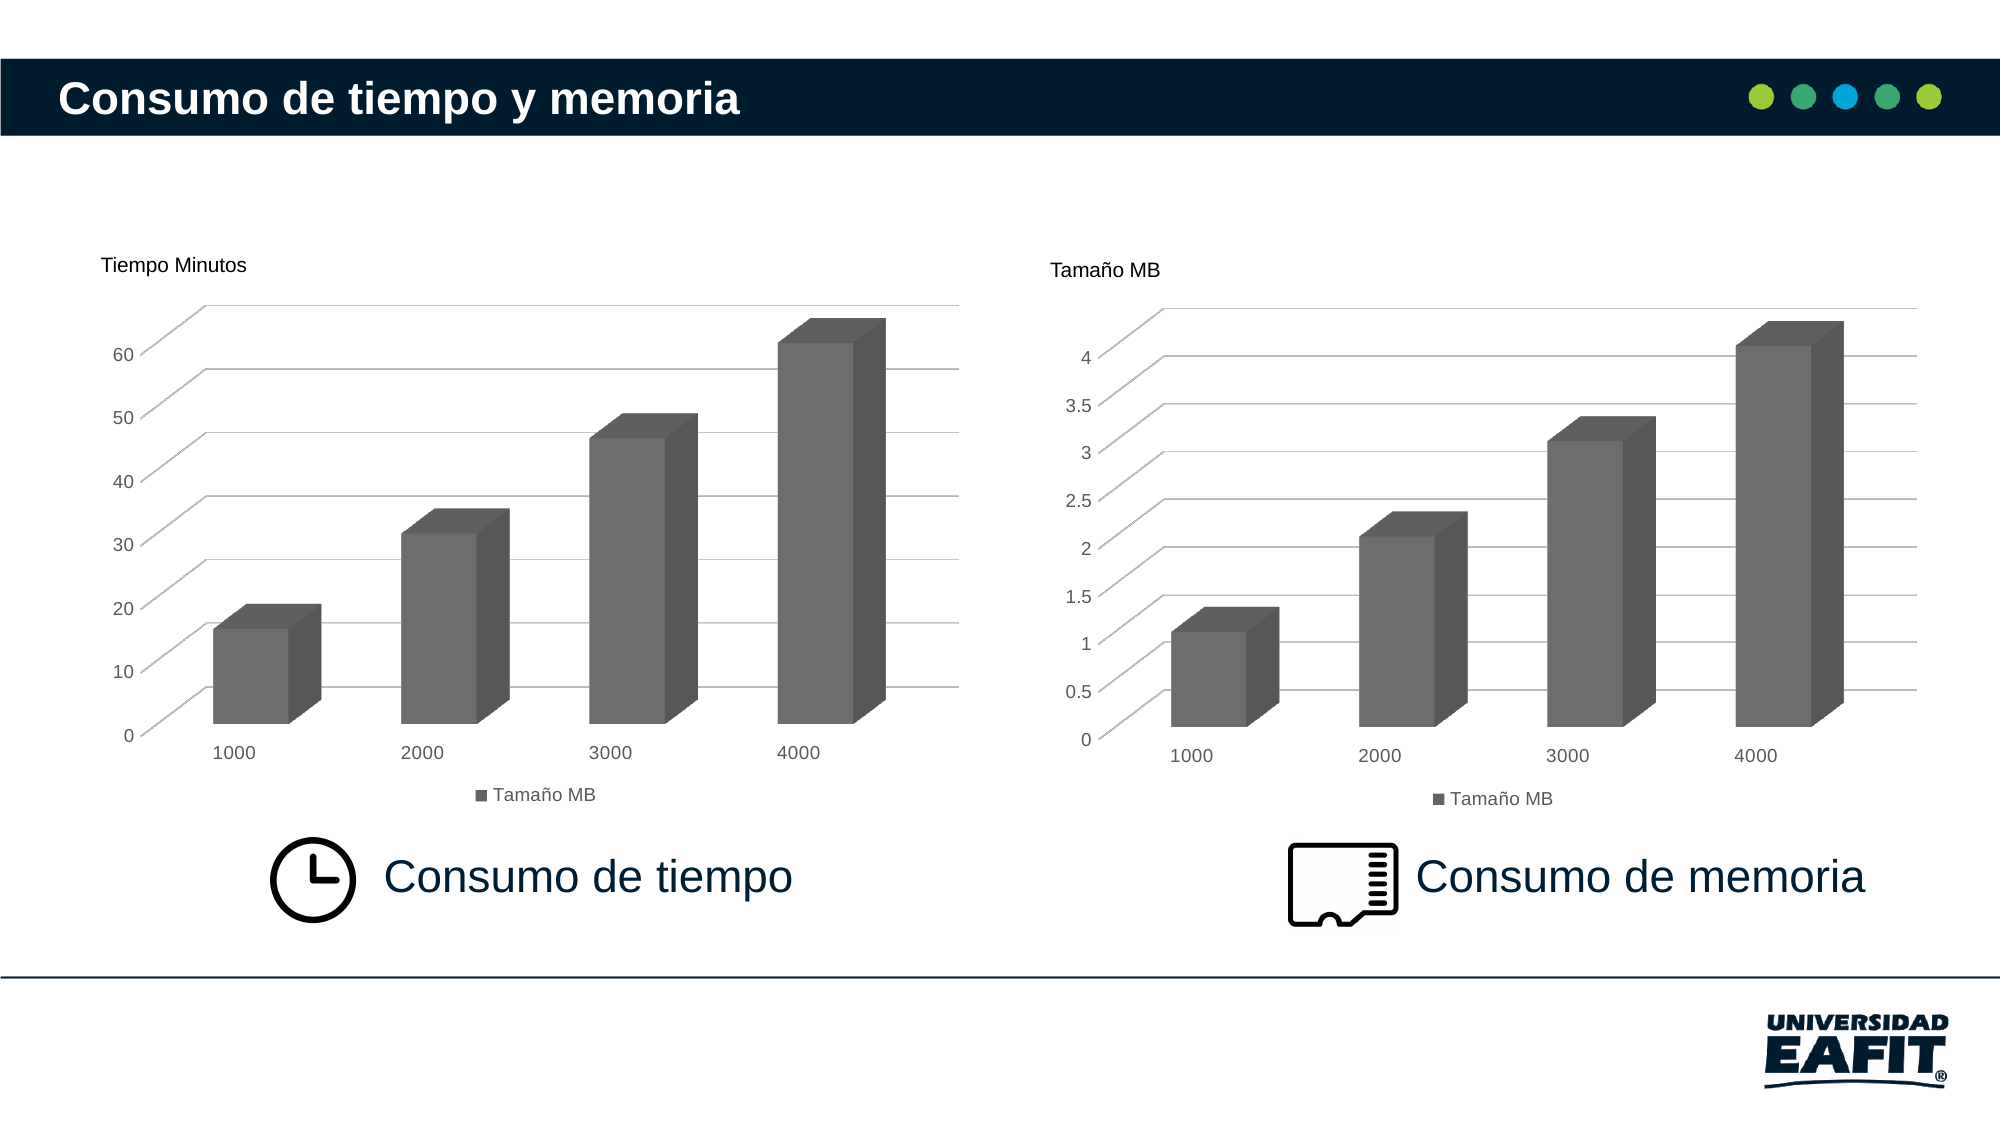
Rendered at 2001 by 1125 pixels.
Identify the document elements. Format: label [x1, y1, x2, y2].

chart [85, 281, 987, 815]
chart [1043, 285, 1944, 819]
picture [0, 0, 2000, 1125]
